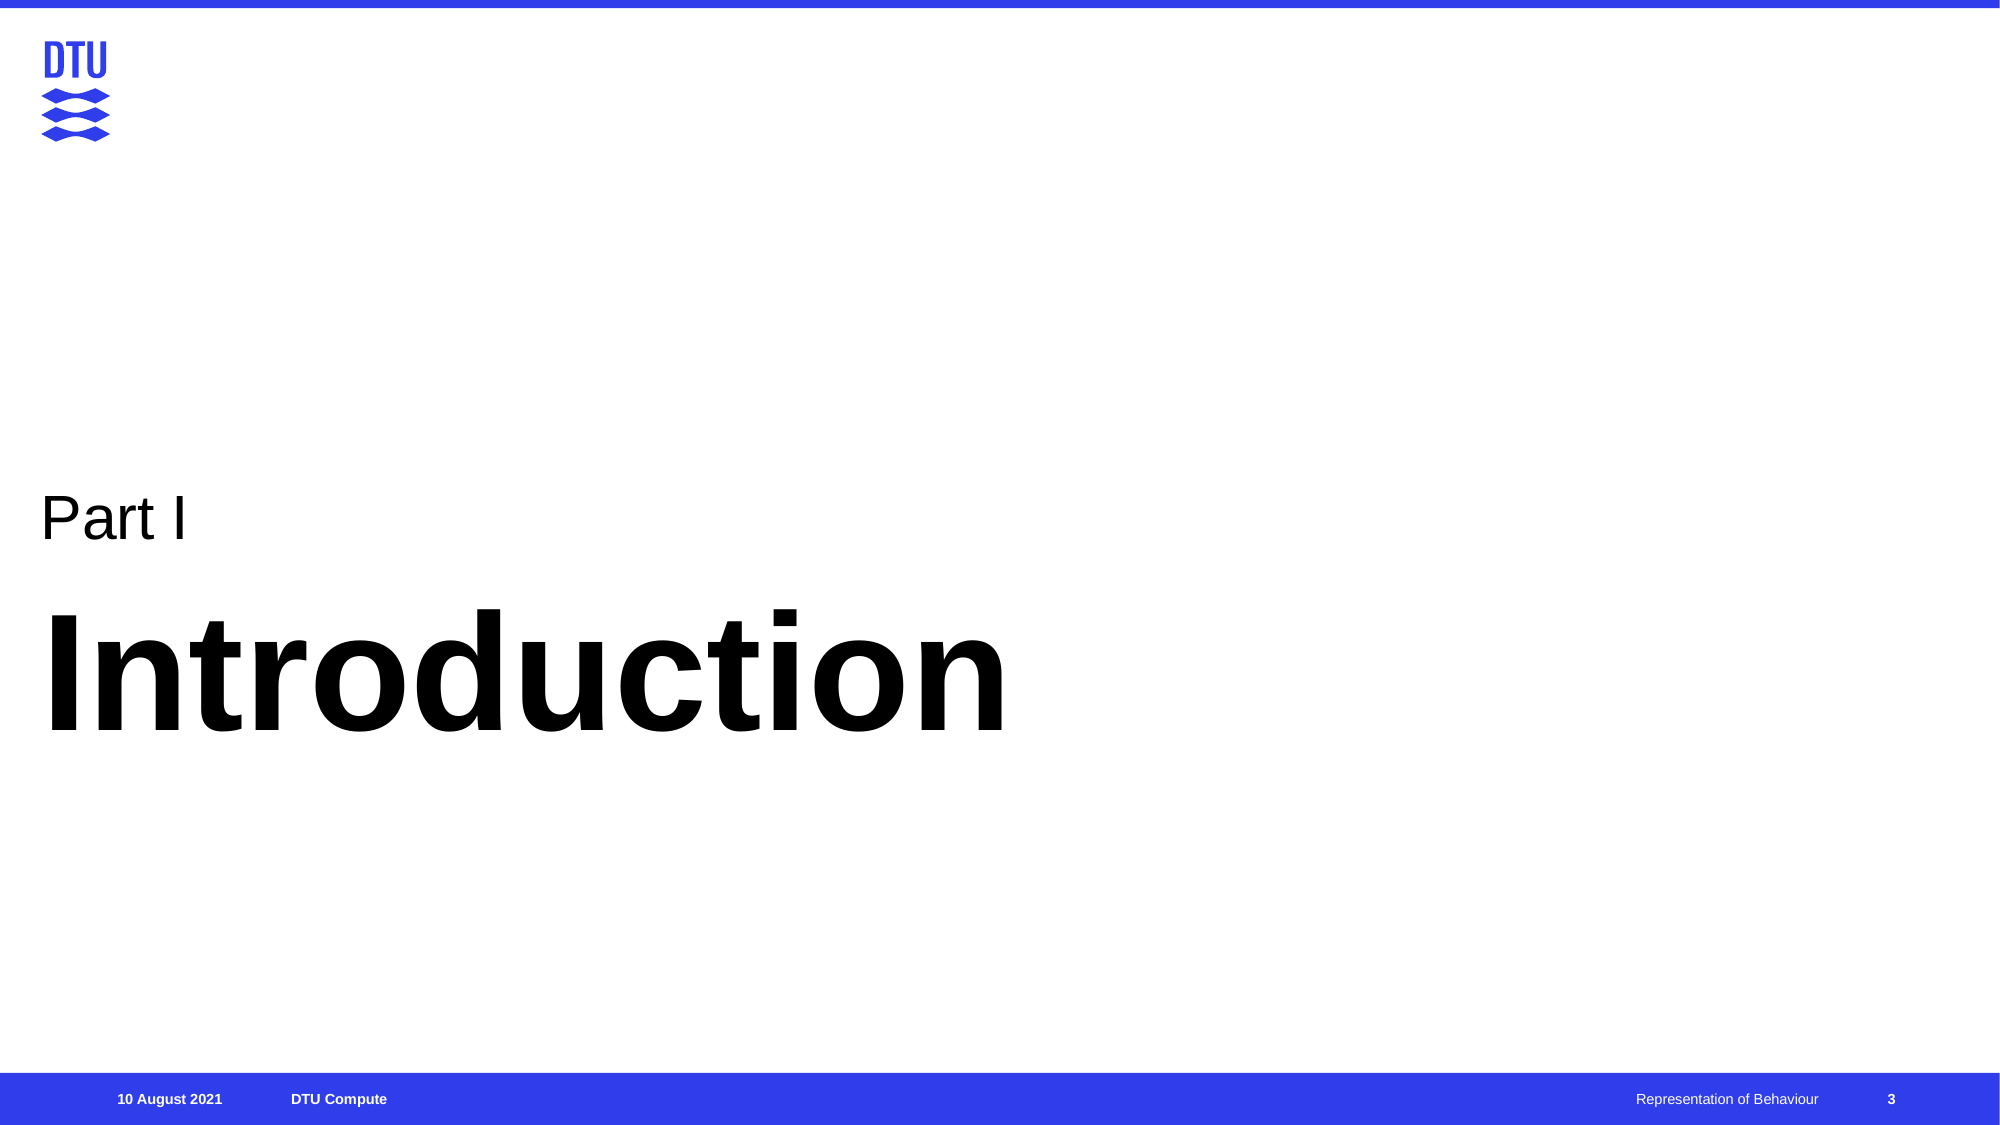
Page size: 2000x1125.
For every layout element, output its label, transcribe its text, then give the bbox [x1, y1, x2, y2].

slide_number 3 [1887, 1073, 1959, 1125]
subtitle Part I [40, 279, 1819, 553]
title Introduction [40, 581, 1820, 1026]
